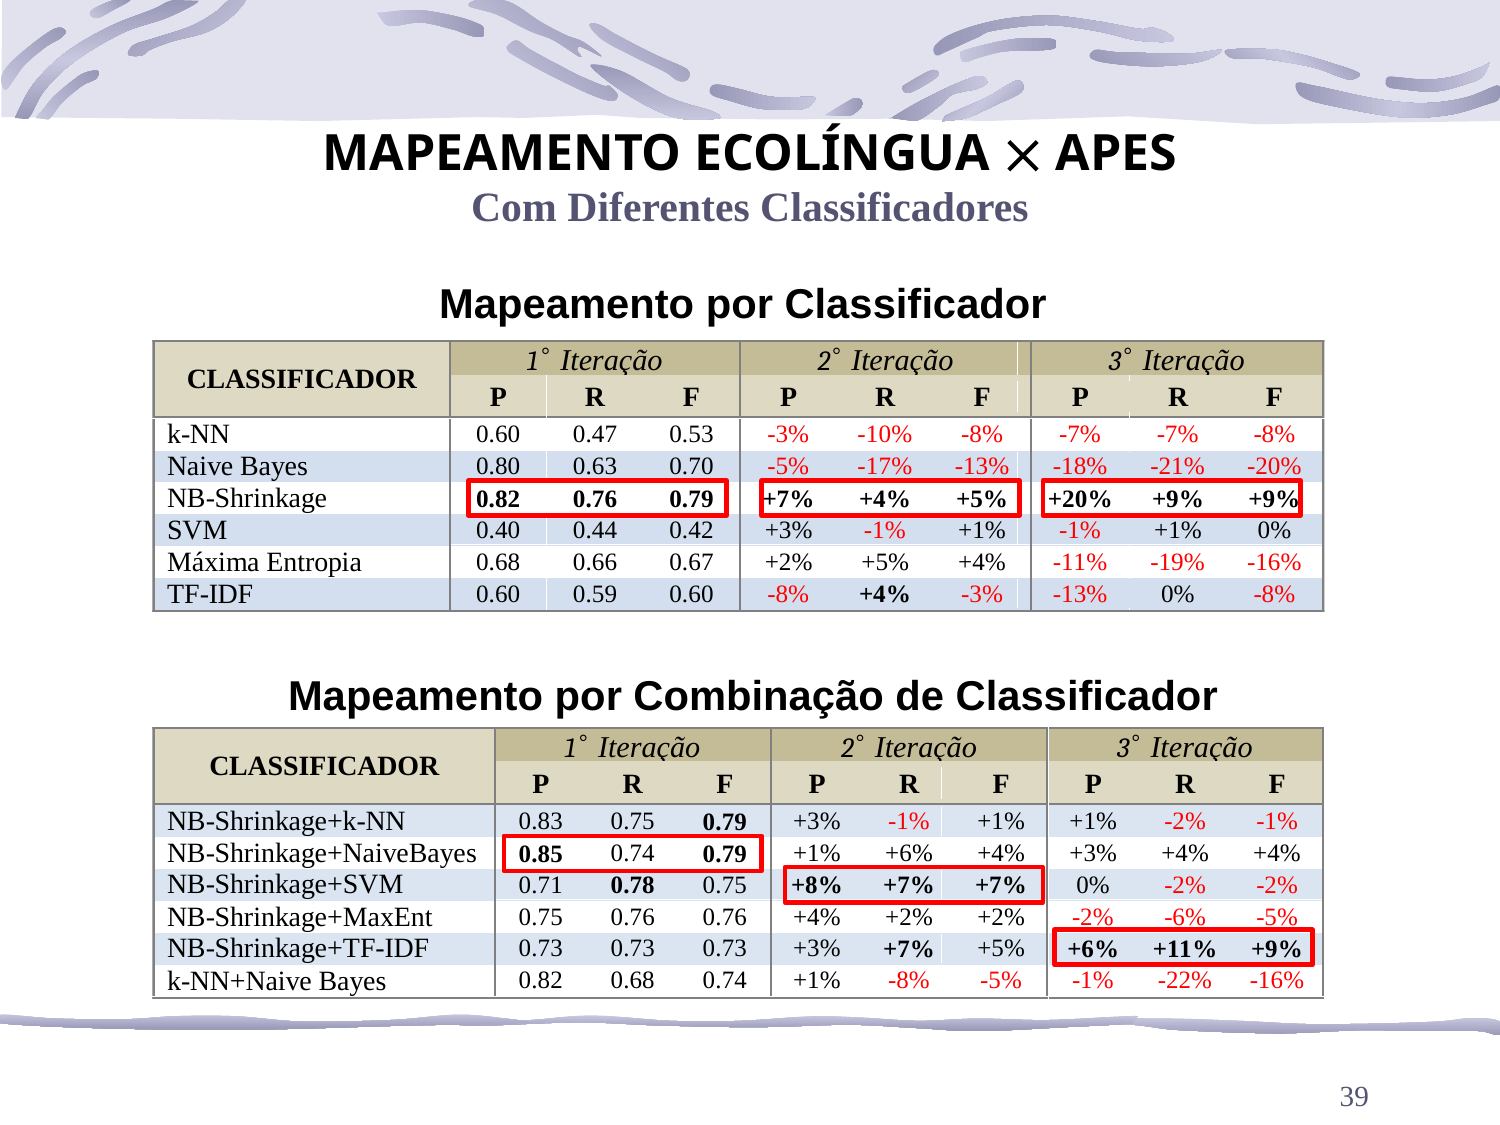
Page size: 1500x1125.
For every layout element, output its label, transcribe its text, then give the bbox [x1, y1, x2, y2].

text_box Mapeamento por Classificador [424, 269, 1062, 335]
picture [152, 726, 1325, 1064]
text_box MAPEAMENTO ECOLÍNGUA  APES Com Diferentes Classificadores [0, 112, 1500, 238]
slide_number 39 [1071, 1044, 1385, 1120]
picture [152, 339, 1325, 678]
text_box Mapeamento por Combinação de Classificador [273, 686, 1234, 724]
